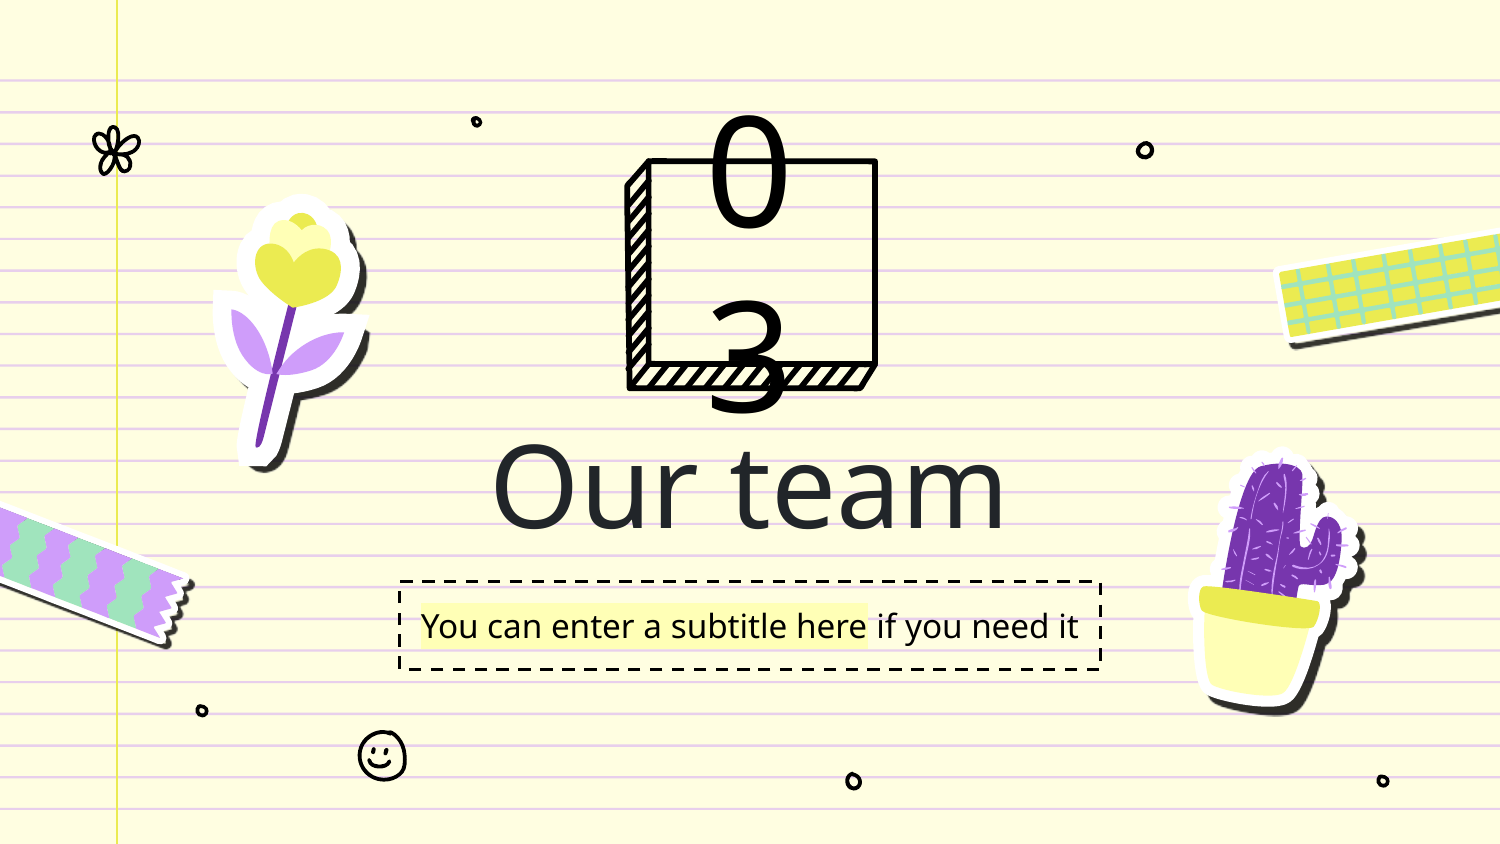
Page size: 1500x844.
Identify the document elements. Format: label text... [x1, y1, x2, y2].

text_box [1189, 446, 1361, 708]
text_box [0, 517, 189, 607]
title Our team [399, 415, 1101, 550]
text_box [623, 157, 880, 392]
subtitle You can enter a subtitle here if you need it [398, 580, 1102, 671]
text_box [1270, 207, 1500, 358]
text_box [229, 210, 345, 452]
